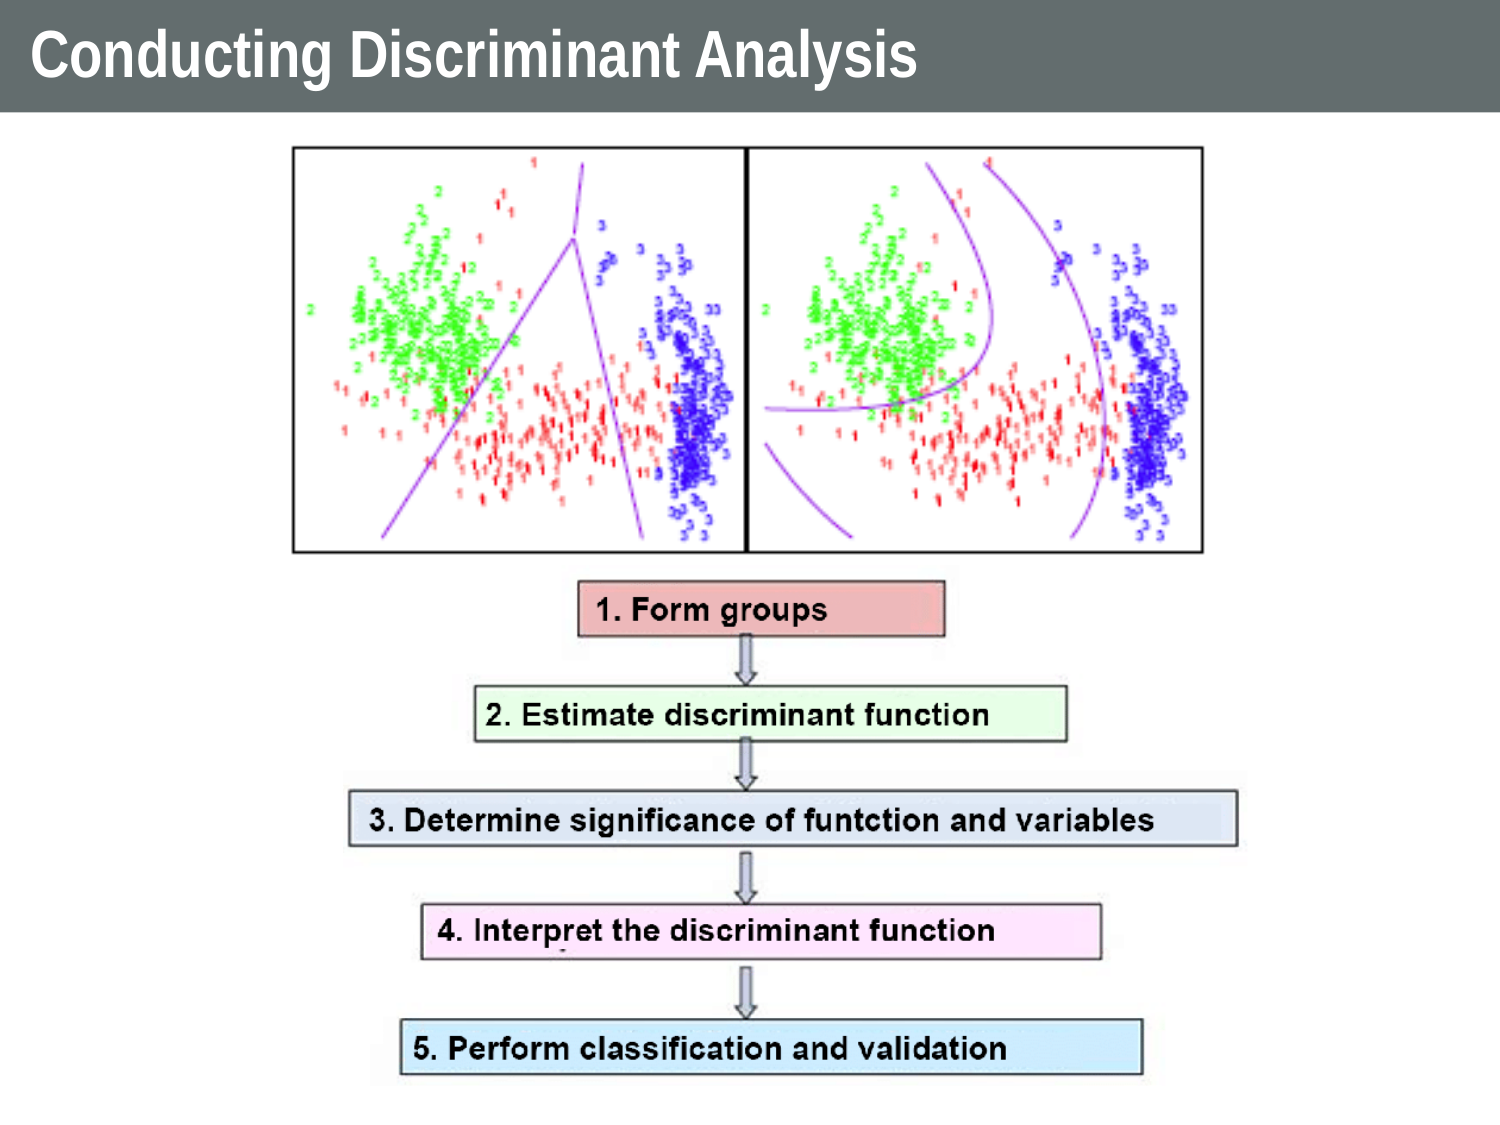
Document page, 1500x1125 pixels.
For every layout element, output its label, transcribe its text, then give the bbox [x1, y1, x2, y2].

picture [284, 141, 1251, 1087]
title Conducting Discriminant Analysis [0, 0, 1500, 117]
